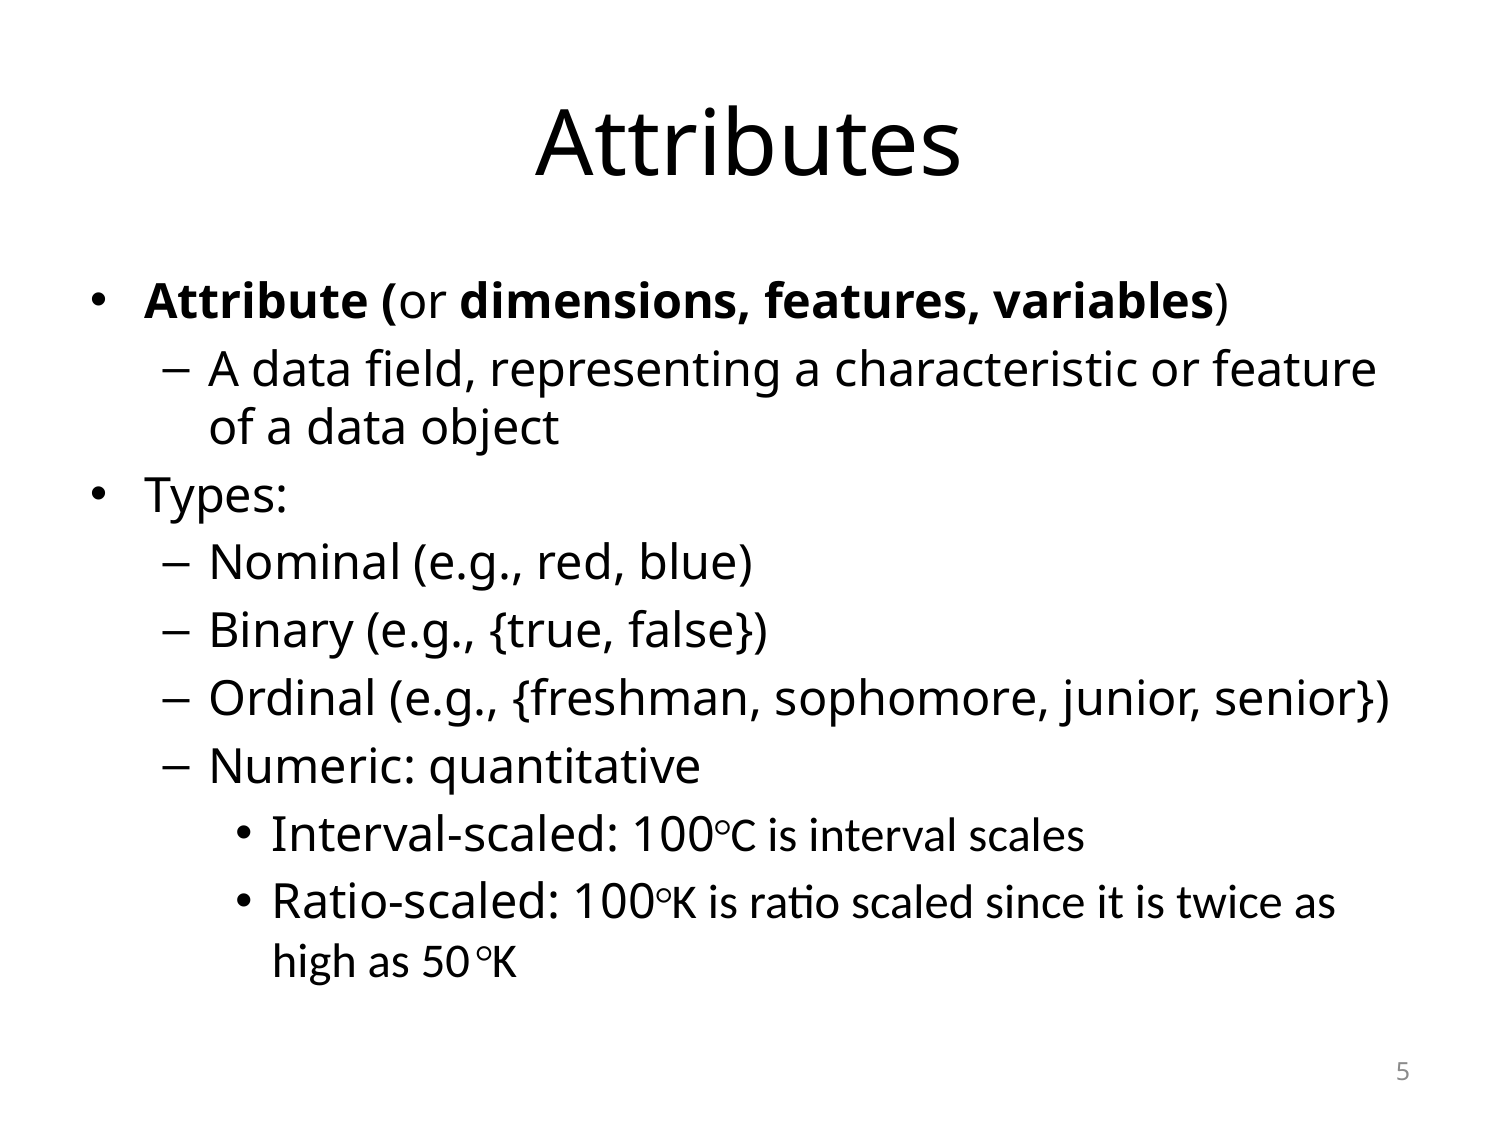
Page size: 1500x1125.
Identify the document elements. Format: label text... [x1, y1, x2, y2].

list Attribute (or dimensions, features, variables) A data field, representing a characteristic or feature of a data object Types: Nominal (e.g., red, blue) Binary (e.g., {true, false}) Ordinal (e.g., {freshman, sophomore, junior, senior}) Numeric: quantitative Interval-scaled: 100○C is interval scales Ratio-scaled: 100○K is ratio scaled since it is twice as high as 50 ○K [75, 262, 1425, 1005]
slide_number 5 [1074, 1042, 1425, 1103]
title Attributes [75, 45, 1425, 233]
